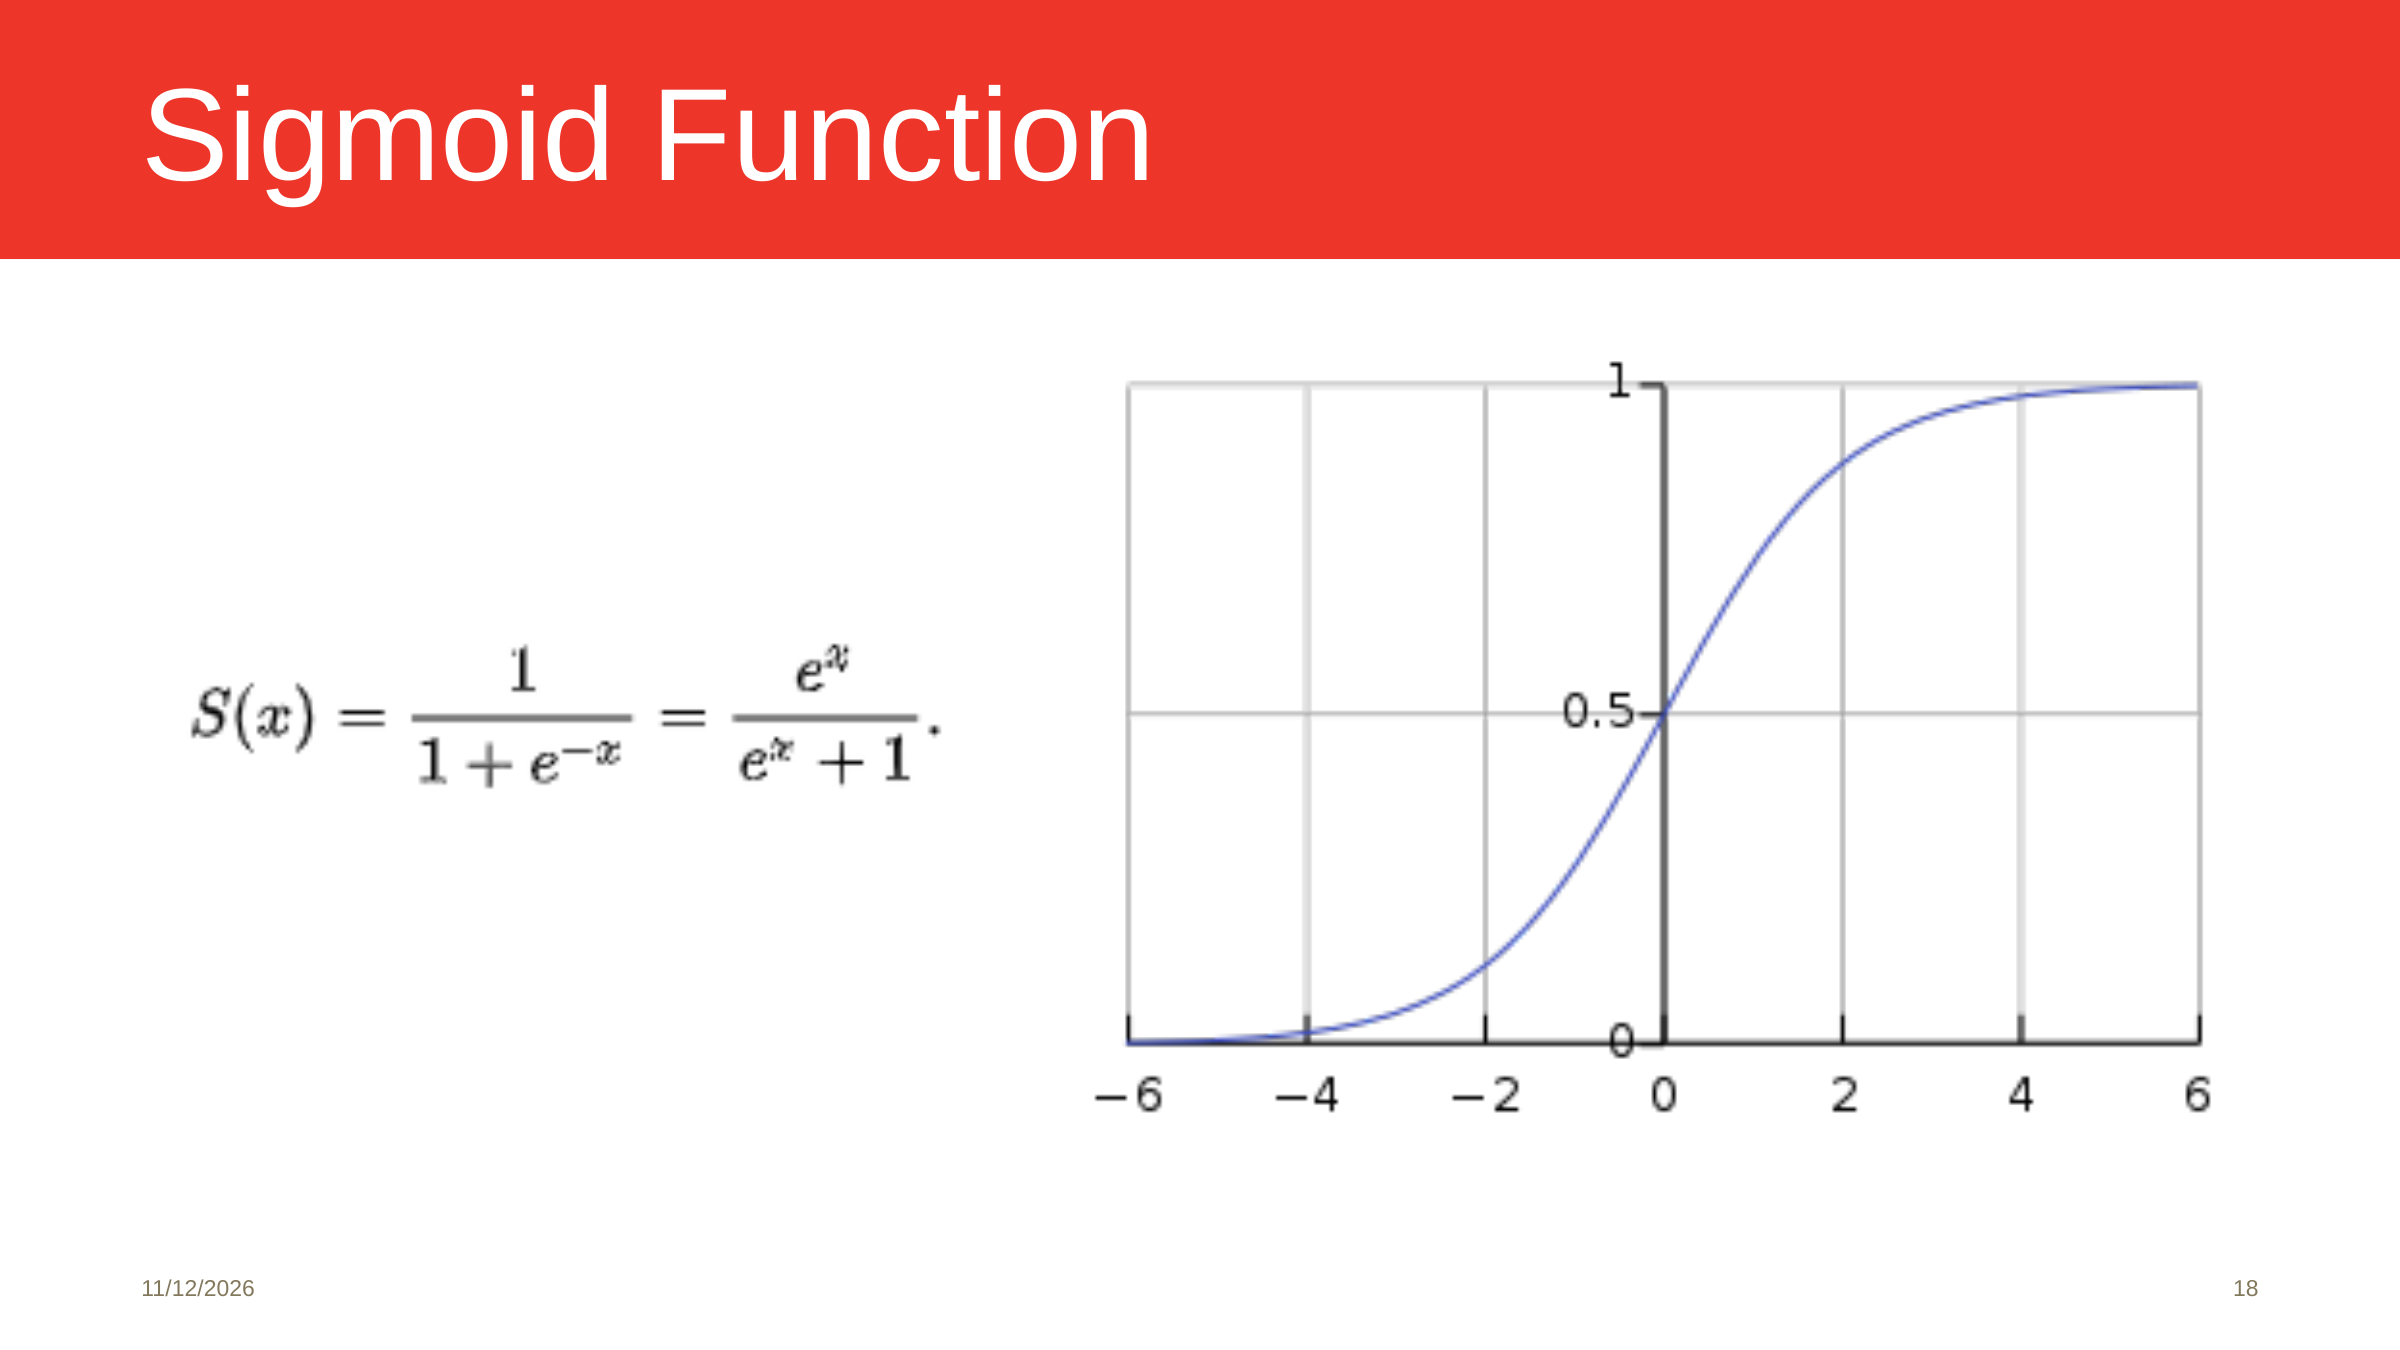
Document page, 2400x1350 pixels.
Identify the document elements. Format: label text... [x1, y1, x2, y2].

title Sigmoid Function [120, 15, 2280, 241]
picture [0, 0, 2400, 1350]
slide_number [120, 1251, 680, 1324]
slide_number 18 [1719, 1251, 2280, 1324]
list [1051, 336, 2281, 1155]
